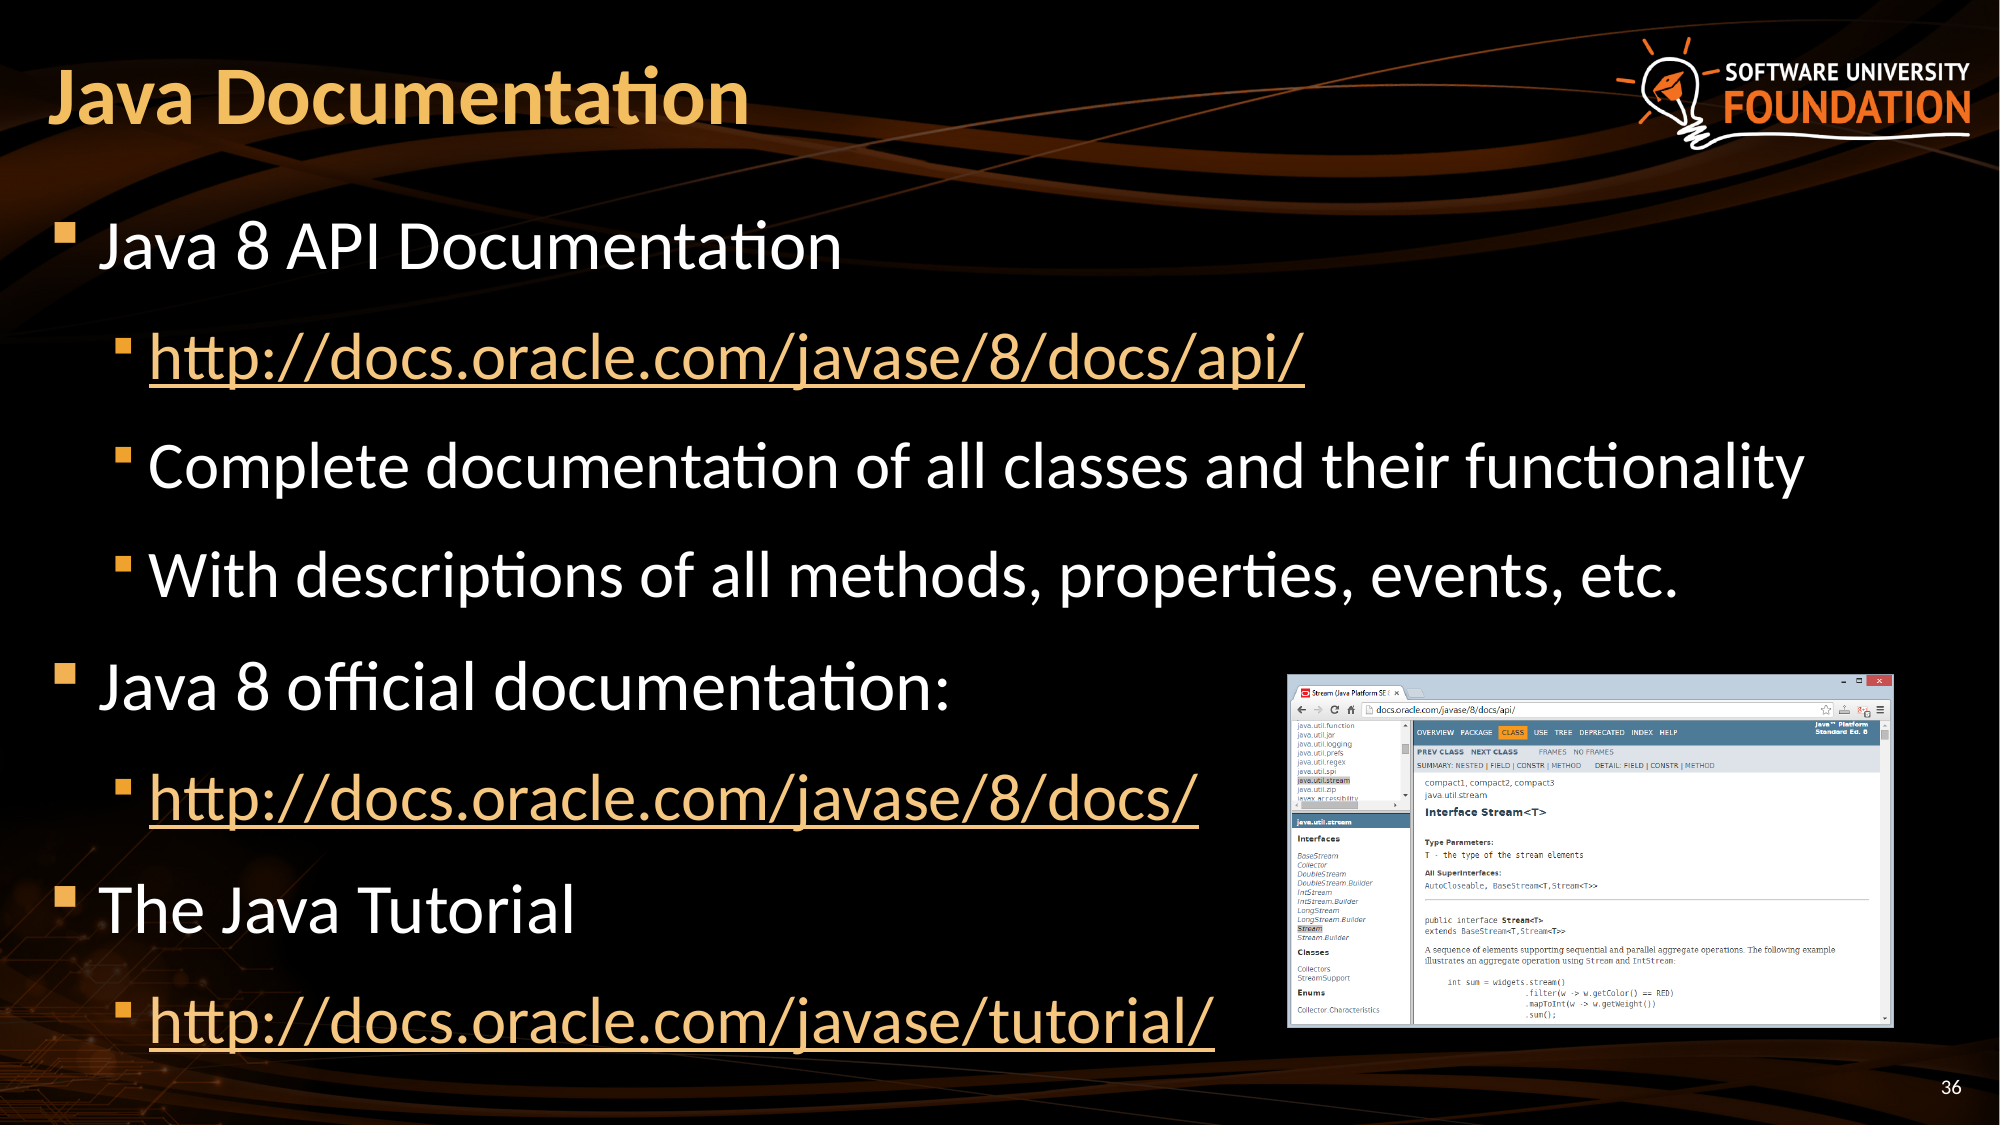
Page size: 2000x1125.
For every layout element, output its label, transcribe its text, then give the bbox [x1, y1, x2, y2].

title Java Documentation [30, 6, 1602, 189]
list Java 8 API Documentation http://docs.oracle.com/javase/8/docs/api/ Complete documentation of all classes and their functionality With descriptions of all methods, properties, events, etc. Java 8 official documentation: http://docs.oracle.com/javase/8/docs/ The Java Tutorial http://docs.oracle.com/javase/tutorial/ [31, 188, 1968, 1103]
picture [0, 0, 2000, 1125]
